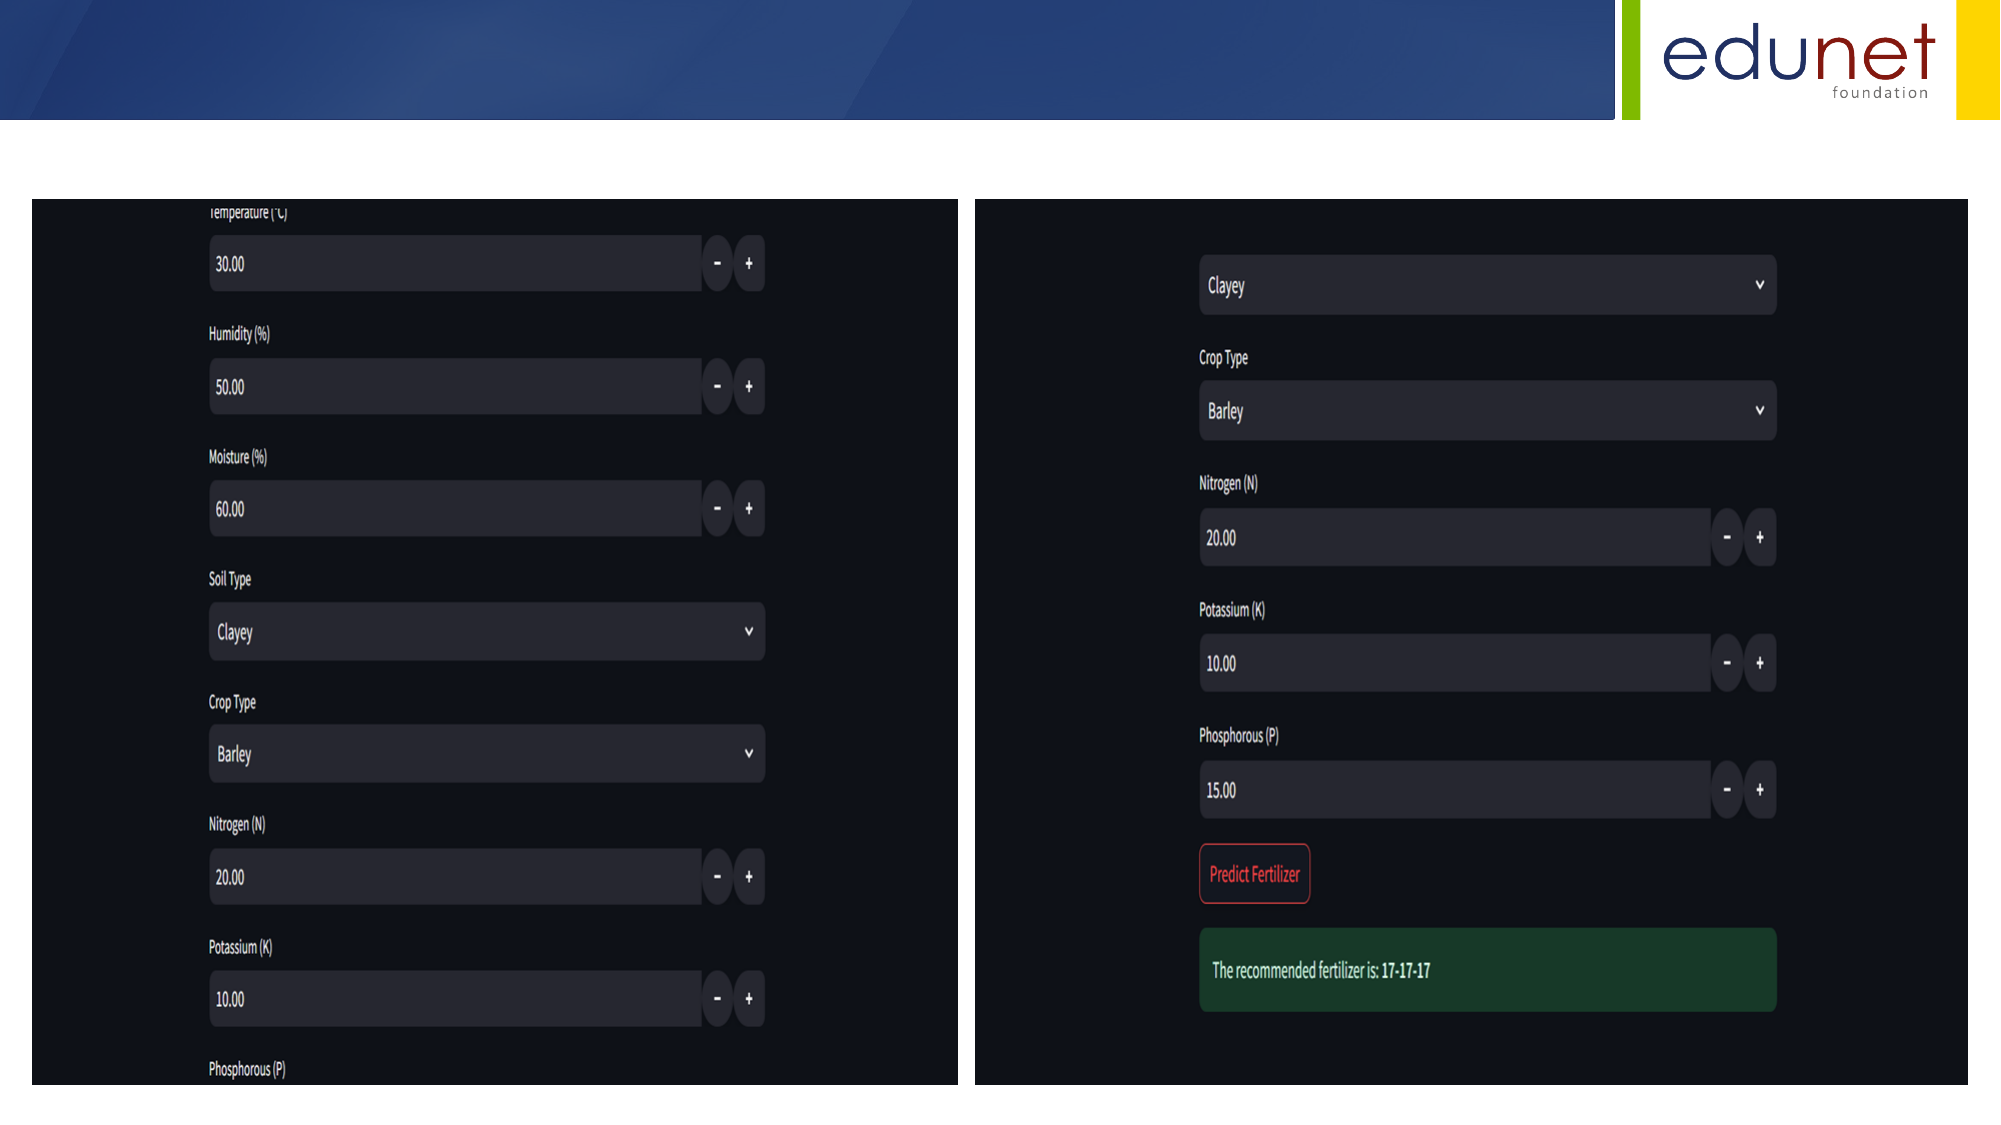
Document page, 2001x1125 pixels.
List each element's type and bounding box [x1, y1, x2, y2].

picture [32, 199, 958, 1085]
picture [1652, 12, 1948, 108]
picture [975, 199, 1968, 1085]
